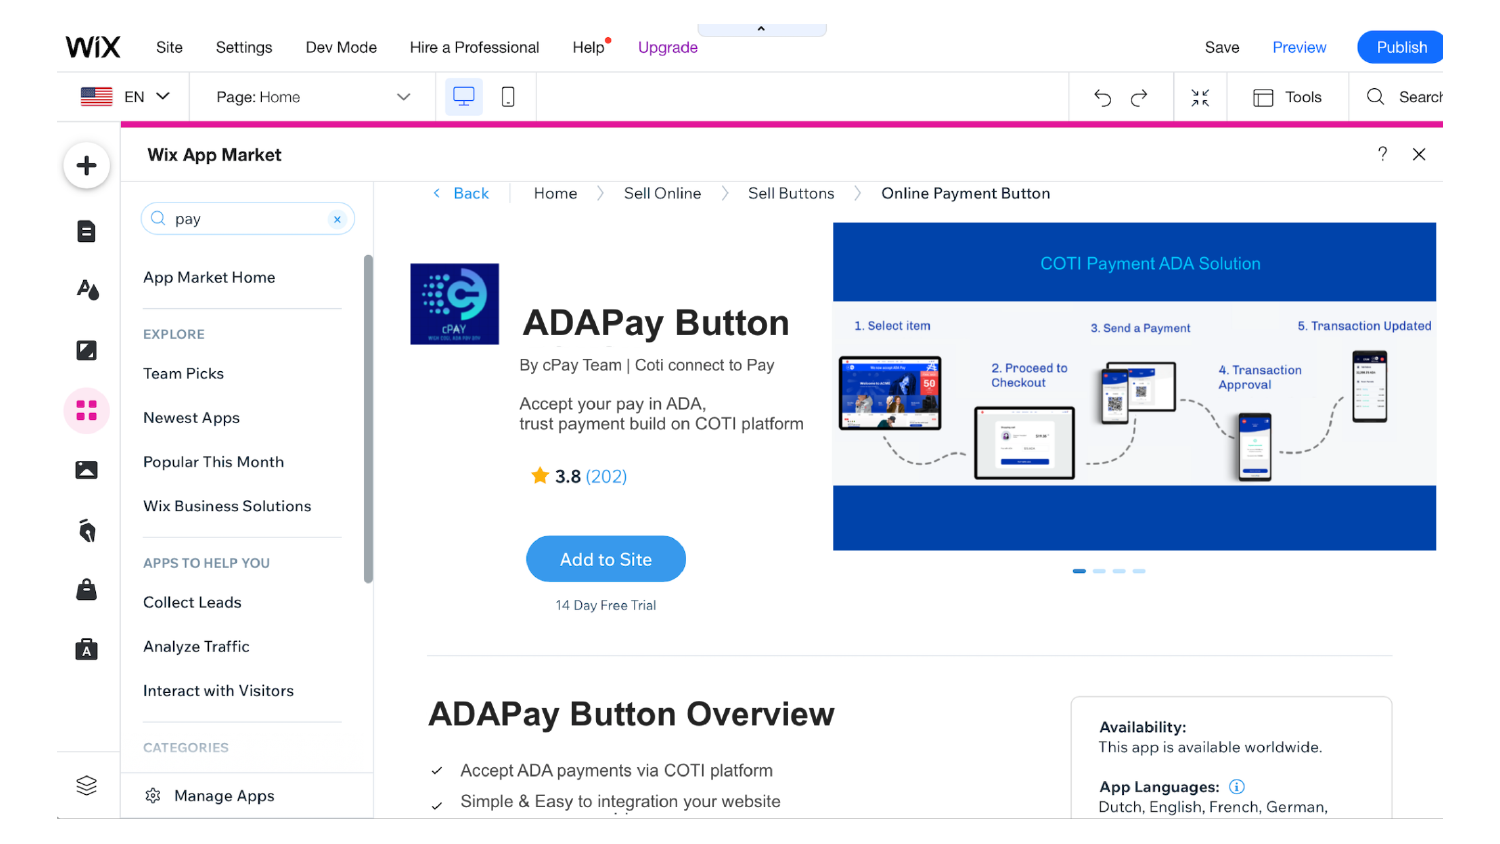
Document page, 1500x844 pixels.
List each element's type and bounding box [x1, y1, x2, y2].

picture [57, 24, 1443, 819]
